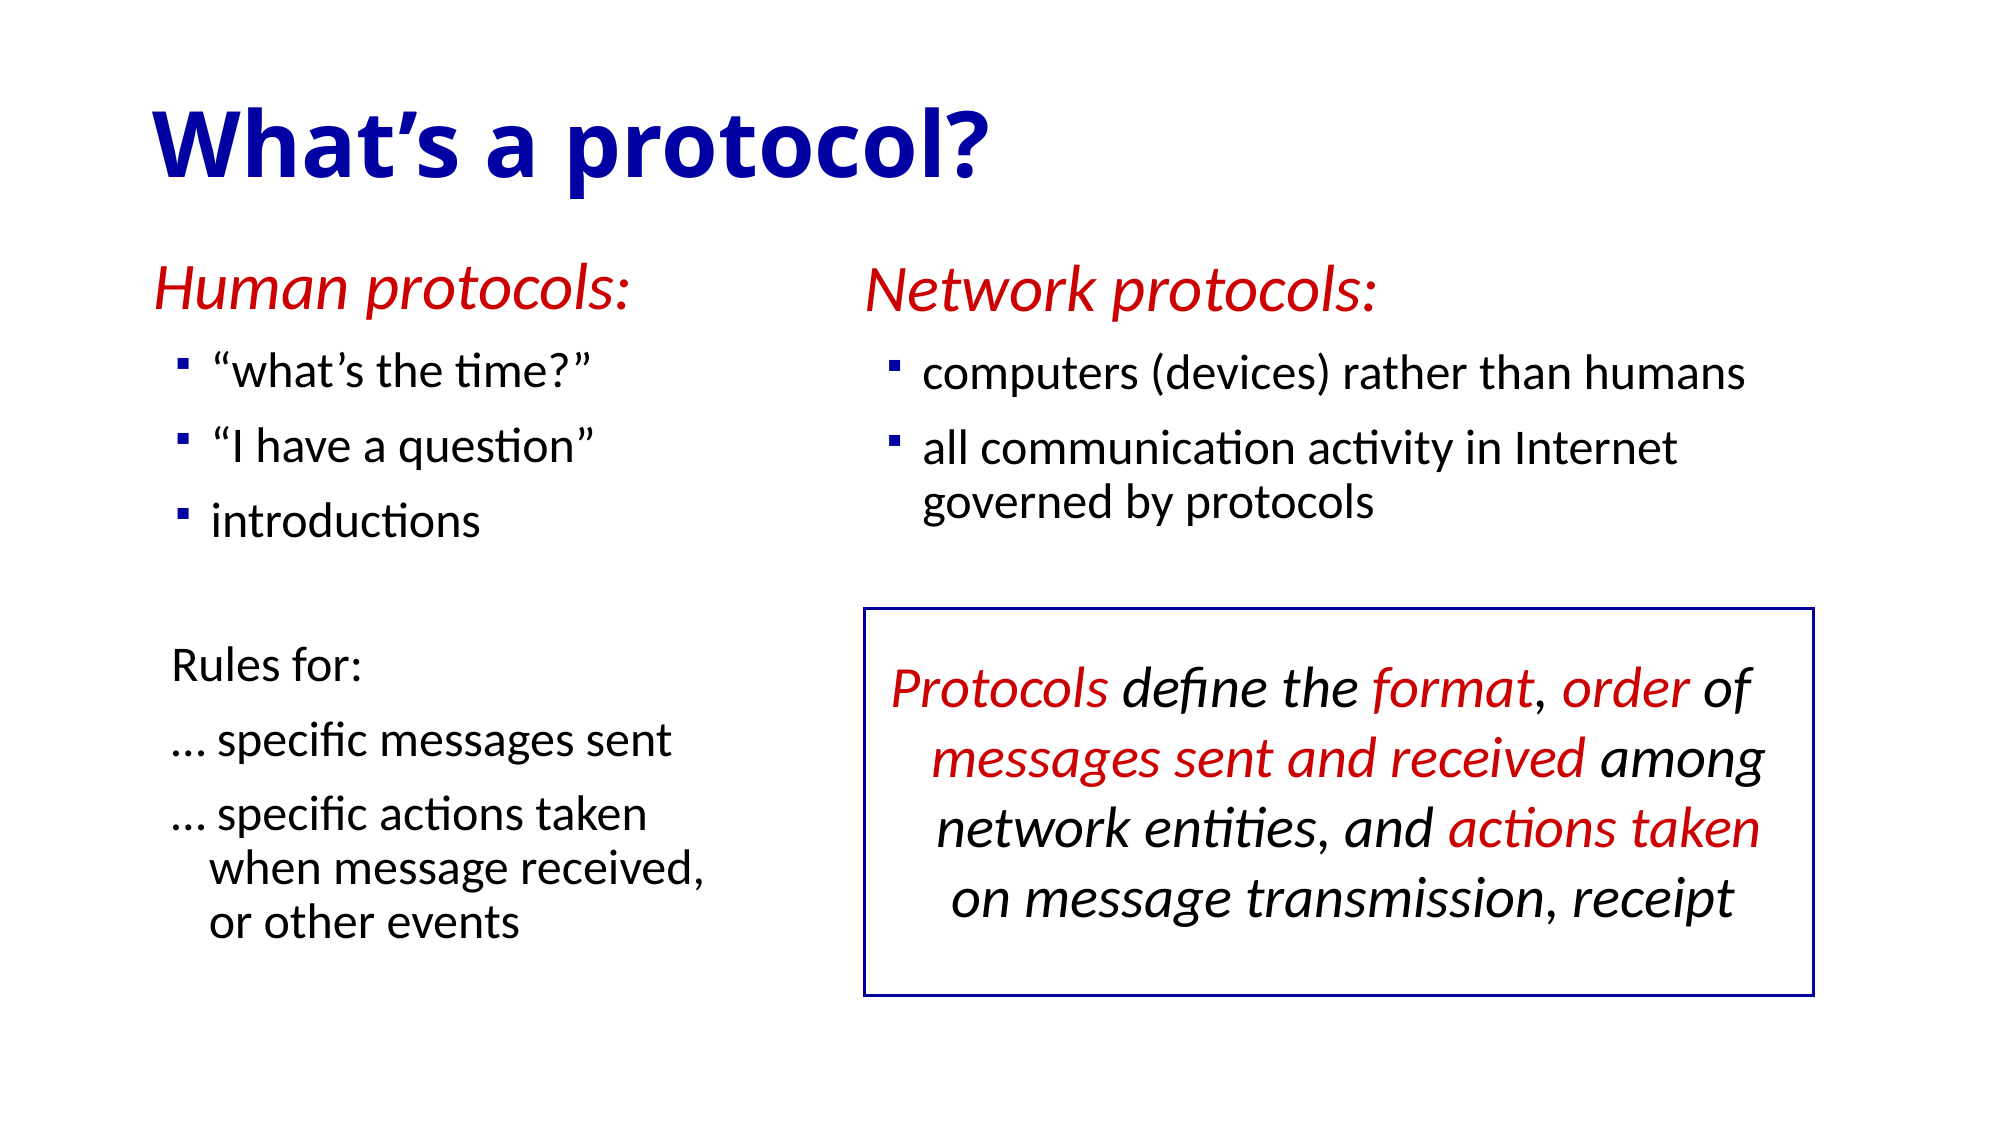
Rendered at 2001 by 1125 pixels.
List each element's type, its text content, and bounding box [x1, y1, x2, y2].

title What’s a protocol? [137, 74, 1863, 221]
text_box Rules for: … specific messages sent … specific actions taken when message received, or other events [156, 630, 744, 970]
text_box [851, 608, 1814, 1030]
text_box Human protocols: “what’s the time?” “I have a question” introductions [138, 244, 726, 1007]
text_box Network protocols: computers (devices) rather than humans all communication activity in Internet governed by protocols [850, 246, 1799, 672]
